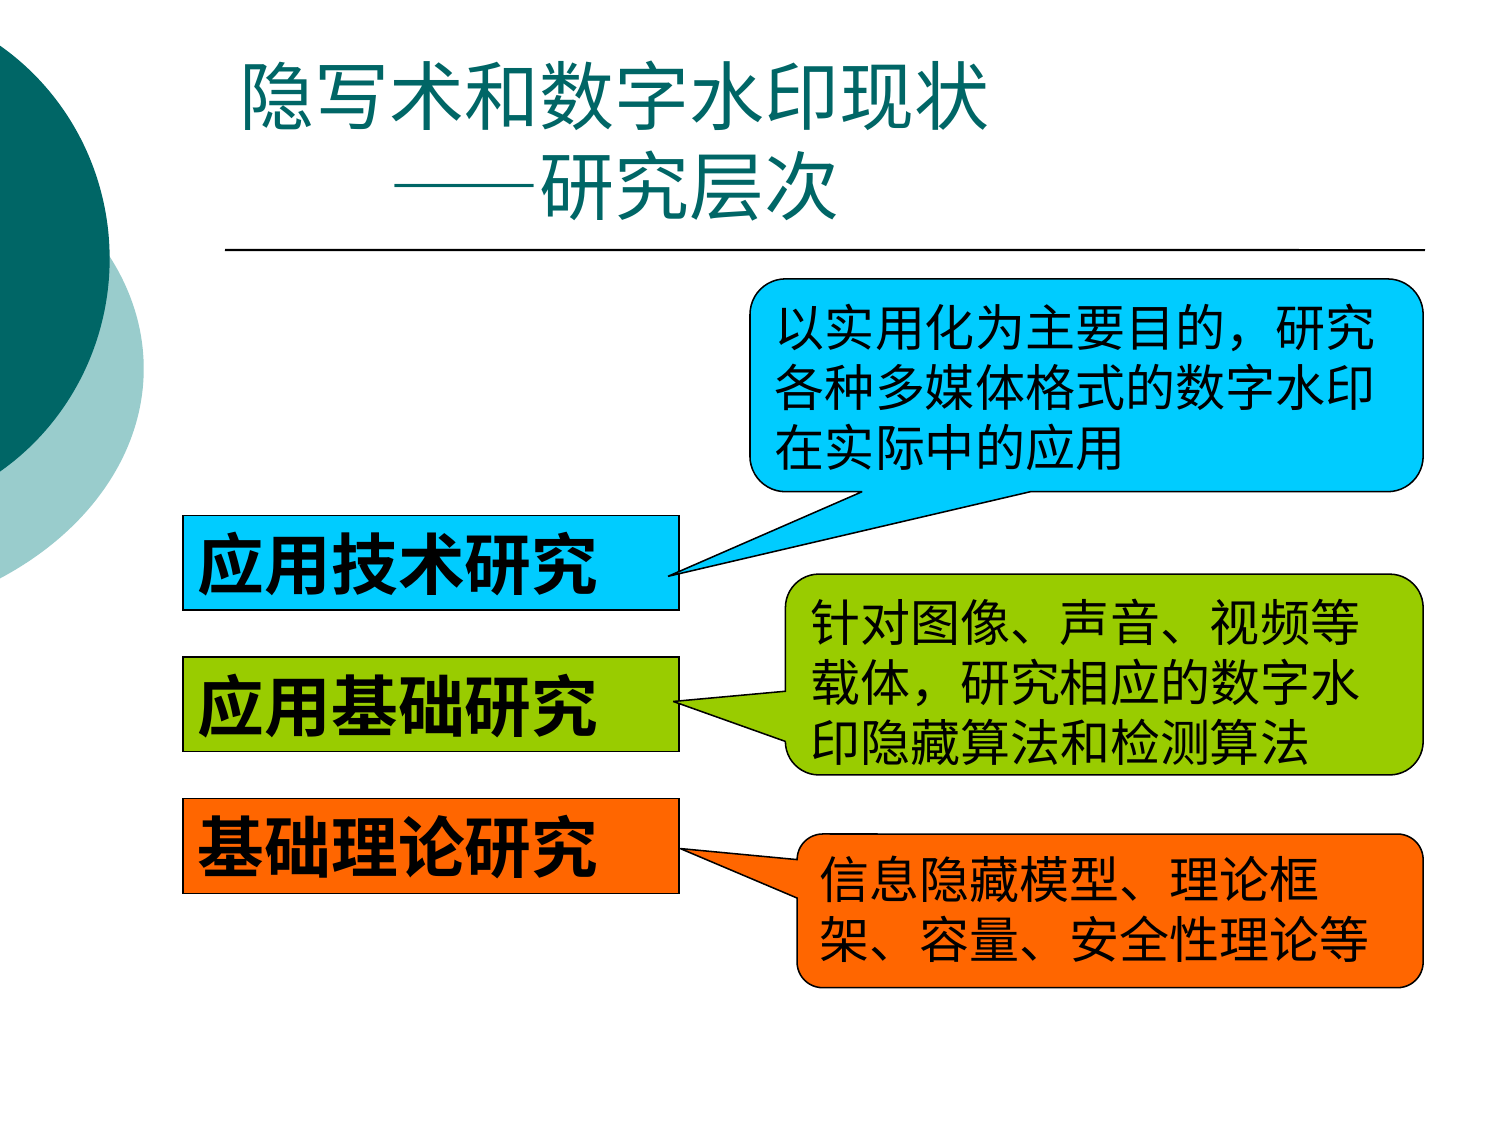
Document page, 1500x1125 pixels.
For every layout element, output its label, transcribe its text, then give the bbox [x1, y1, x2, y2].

text_box 以实用化为主要目的，研究各种多媒体格式的数字水印在实际中的应用 [668, 278, 1424, 577]
text_box 针对图像、声音、视频等载体，研究相应的数字水印隐藏算法和检测算法 [673, 574, 1424, 775]
text_box 基础理论研究 [183, 798, 680, 894]
text_box 应用技术研究 [183, 515, 680, 610]
text_box 应用基础研究 [183, 656, 680, 752]
title 隐写术和数字水印现状 ——研究层次 [224, 49, 1425, 237]
text_box 信息隐藏模型、理论框架、容量、安全性理论等 [680, 833, 1424, 988]
